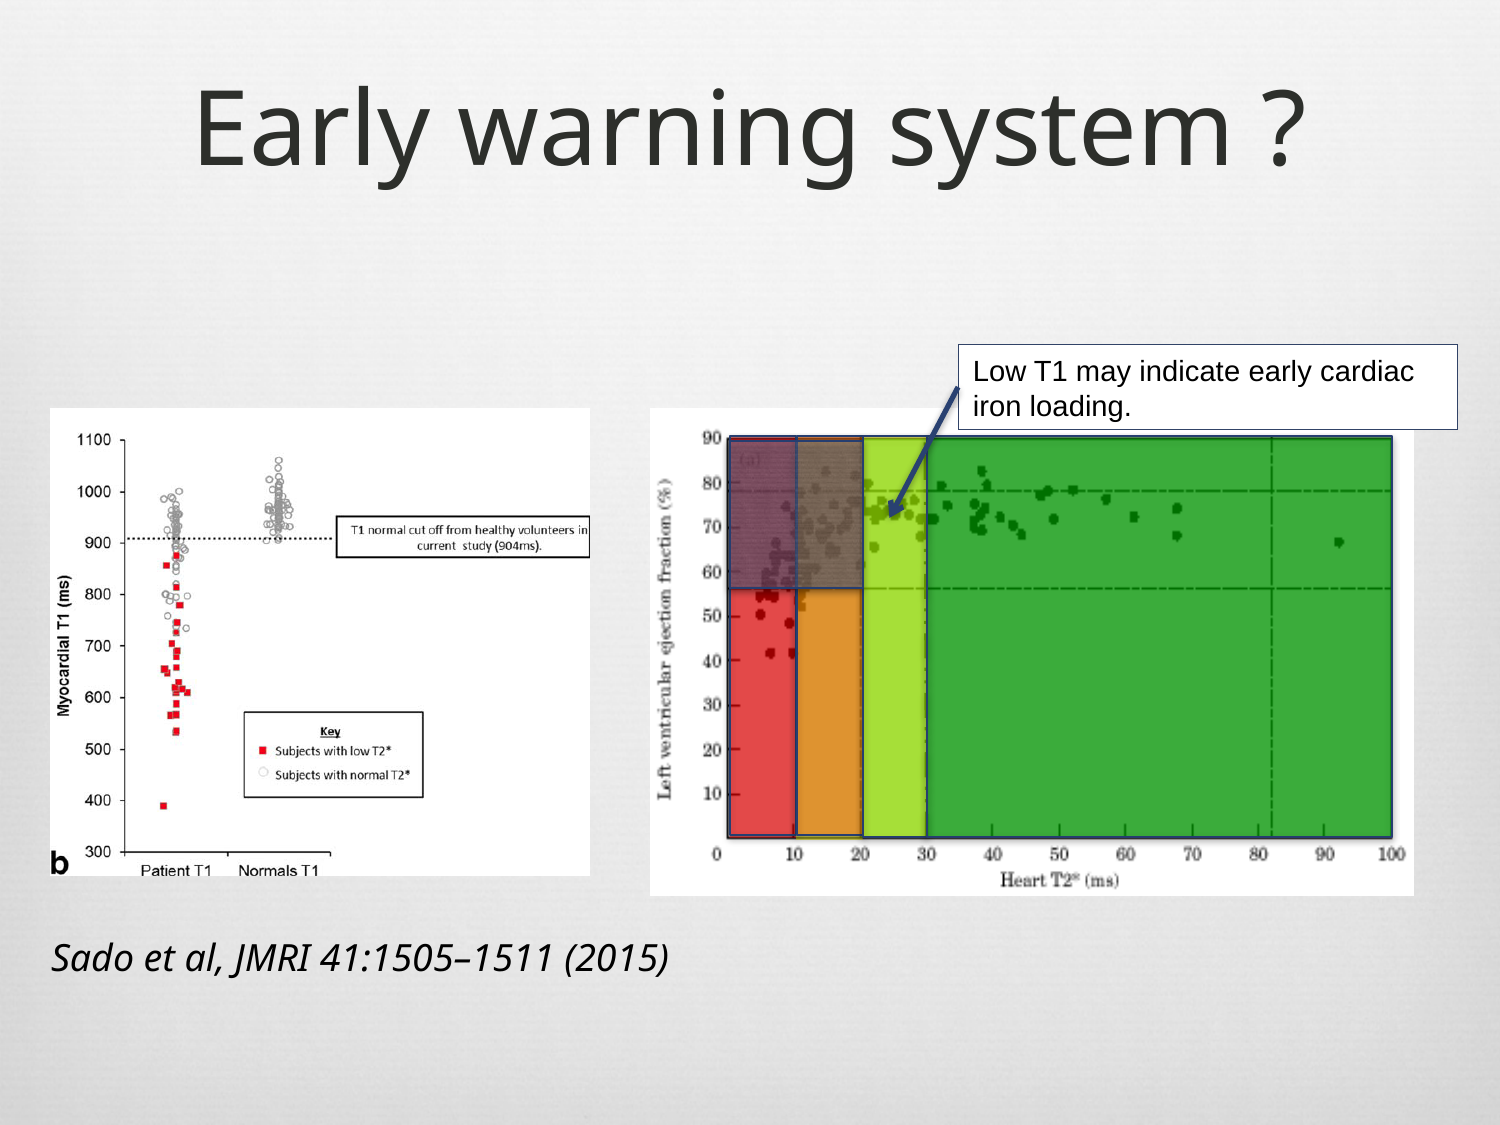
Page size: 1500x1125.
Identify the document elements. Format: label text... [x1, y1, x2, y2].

picture [49, 408, 591, 876]
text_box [649, 344, 1459, 896]
title Early warning system ? [112, 11, 1388, 236]
text_box Sado et al, JMRI 41:1505–1511 (2015) [36, 927, 685, 987]
